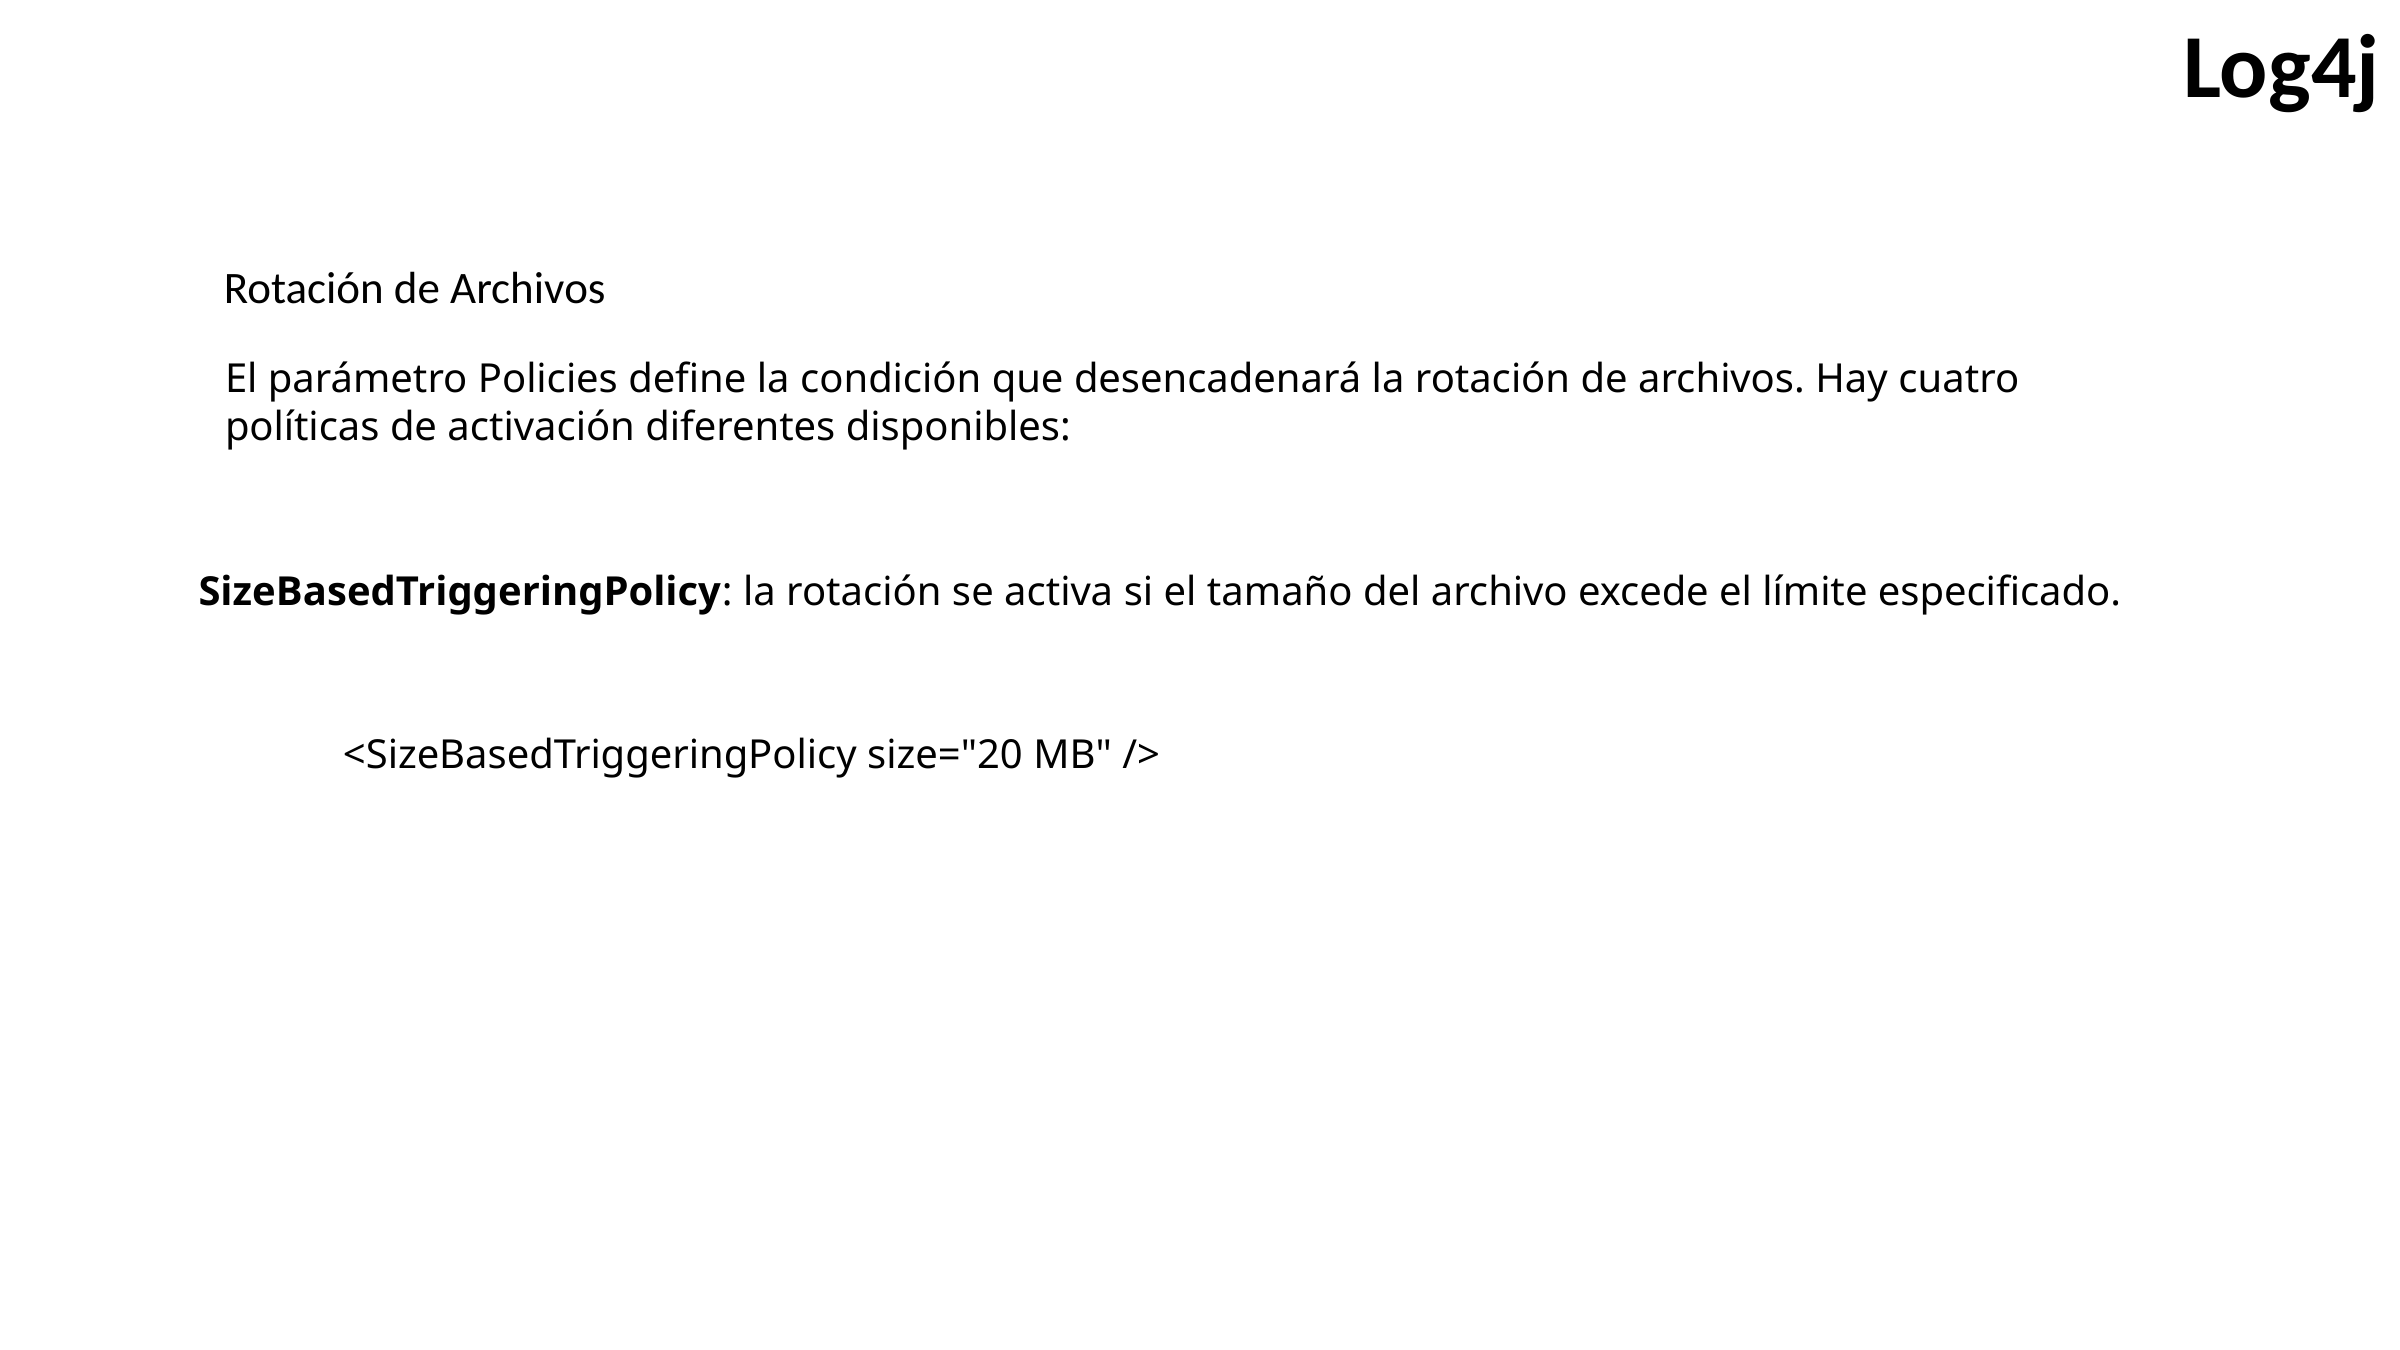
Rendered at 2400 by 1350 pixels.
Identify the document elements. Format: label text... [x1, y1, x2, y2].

text_box <SizeBasedTriggeringPolicy size="20 MB" /> [324, 719, 1189, 786]
text_box El parámetro Policies define la condición que desencadenará la rotación de archivos. Hay cuatro políticas de activación diferentes disponibles: [207, 343, 2050, 458]
text_box Rotación de Archivos [209, 251, 621, 321]
text_box Log4j [2168, 0, 2395, 123]
text_box SizeBasedTriggeringPolicy: la rotación se activa si el tamaño del archivo excede el límite especificado. [180, 556, 2150, 623]
